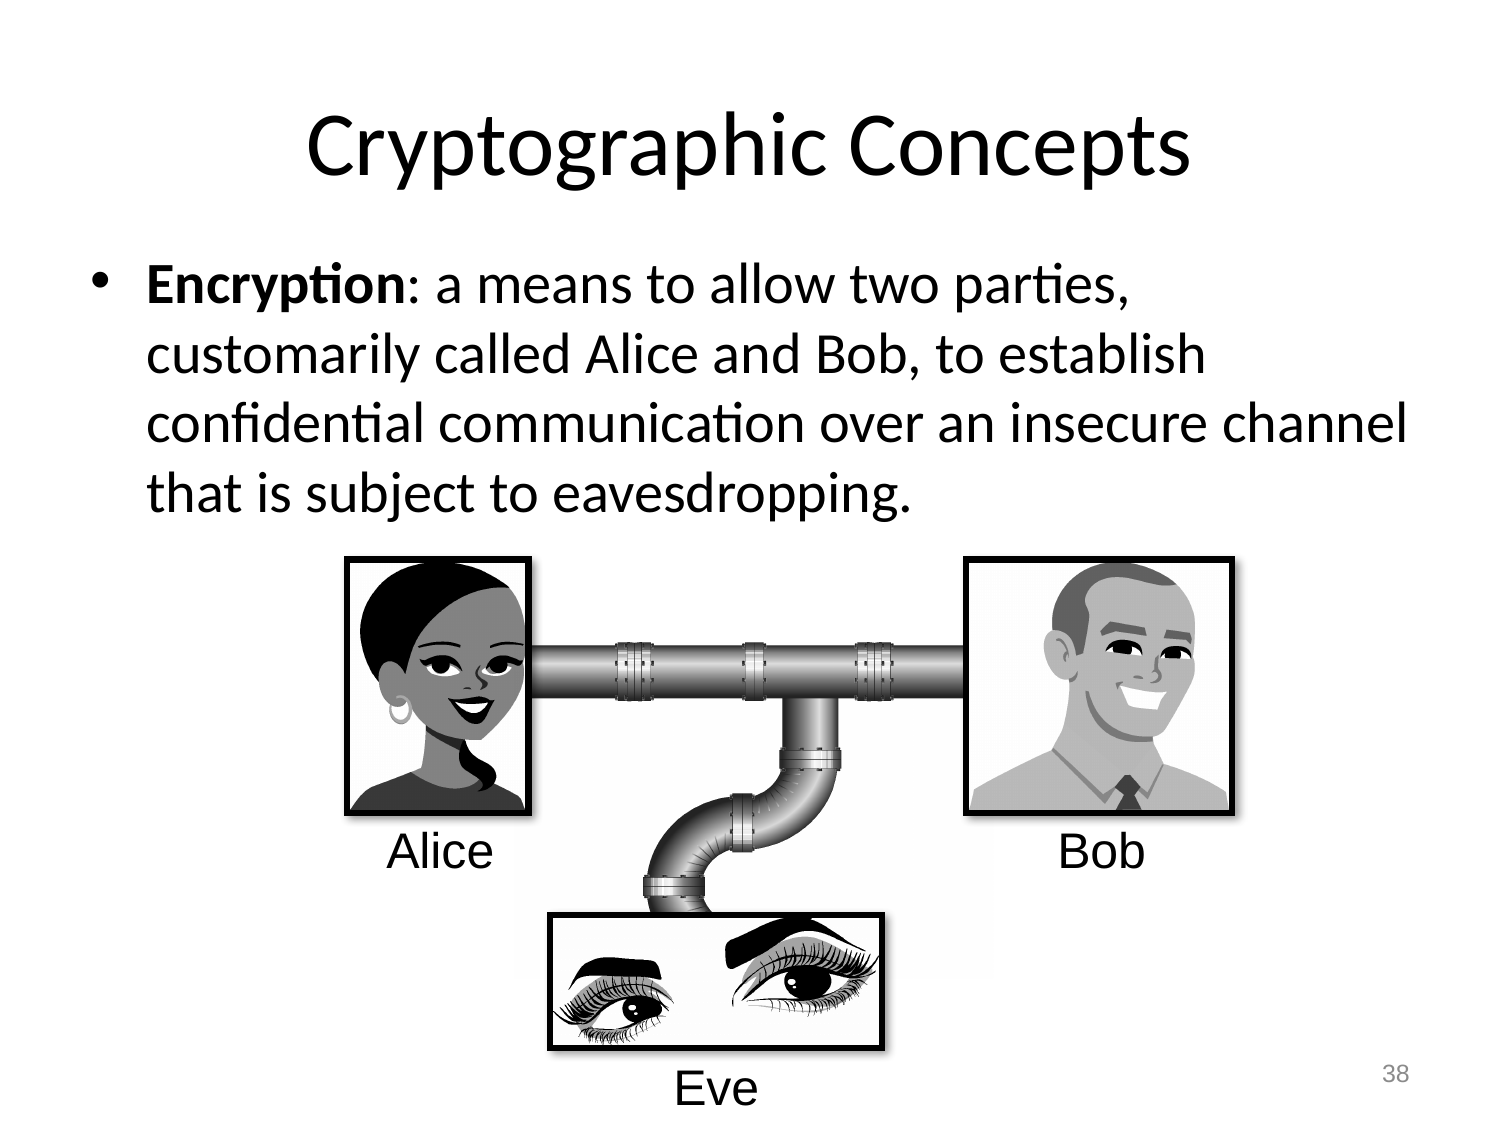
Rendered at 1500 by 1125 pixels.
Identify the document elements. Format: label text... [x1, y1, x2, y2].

list Encryption: a means to allow two parties, customarily called Alice and Bob, to establish confidential communication over an insecure channel that is subject to eavesdropping. [75, 237, 1425, 980]
text_box Eve [658, 1060, 775, 1124]
picture [349, 562, 1229, 1045]
title Cryptographic Concepts [75, 45, 1425, 233]
text_box Bob [1042, 826, 1161, 886]
text_box Alice [371, 826, 509, 886]
slide_number 38 [1074, 1042, 1425, 1103]
